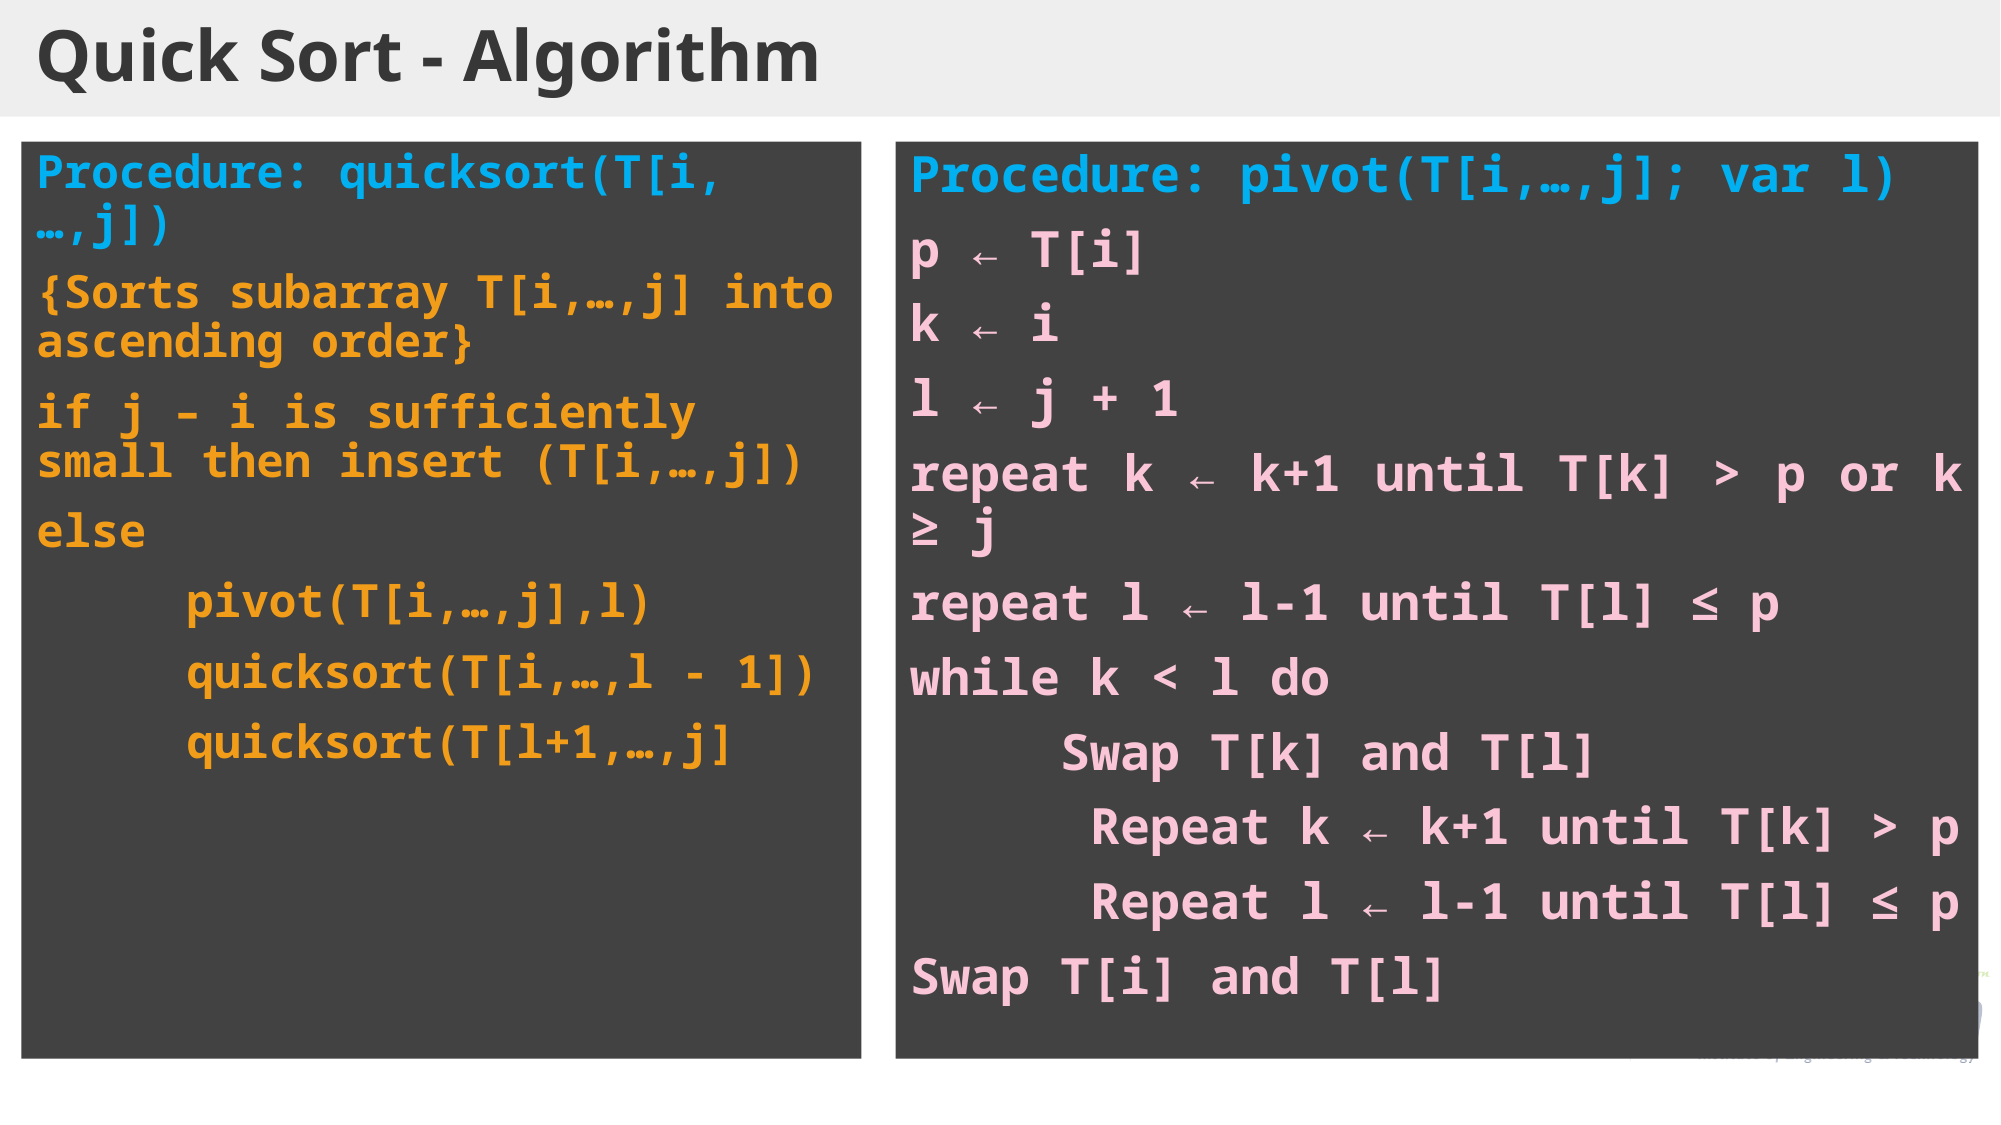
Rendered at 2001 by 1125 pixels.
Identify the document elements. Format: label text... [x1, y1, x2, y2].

list Procedure: quicksort(T[i,…,j]) {Sorts subarray T[i,…,j] into ascending order} if j – i is sufficiently small then insert (T[i,…,j]) else pivot(T[i,…,j],l) quicksort(T[i,…,l - 1]) quicksort(T[l+1,…,j] [21, 141, 862, 1059]
text_box Procedure: pivot(T[i,…,j]; var l) p ← T[i] k ← i l ← j + 1 repeat k ← k+1 until T[k] > p or k ≥ j repeat l ← l-1 until T[l] ≤ p while k < l do Swap T[k] and T[l] Repeat k ← k+1 until T[k] > p Repeat l ← l-1 until T[l] ≤ p Swap T[i] and T[l] [895, 141, 1979, 1059]
text_box 99 [1570, 966, 1990, 1063]
title Quick Sort - Algorithm [0, 0, 2000, 117]
